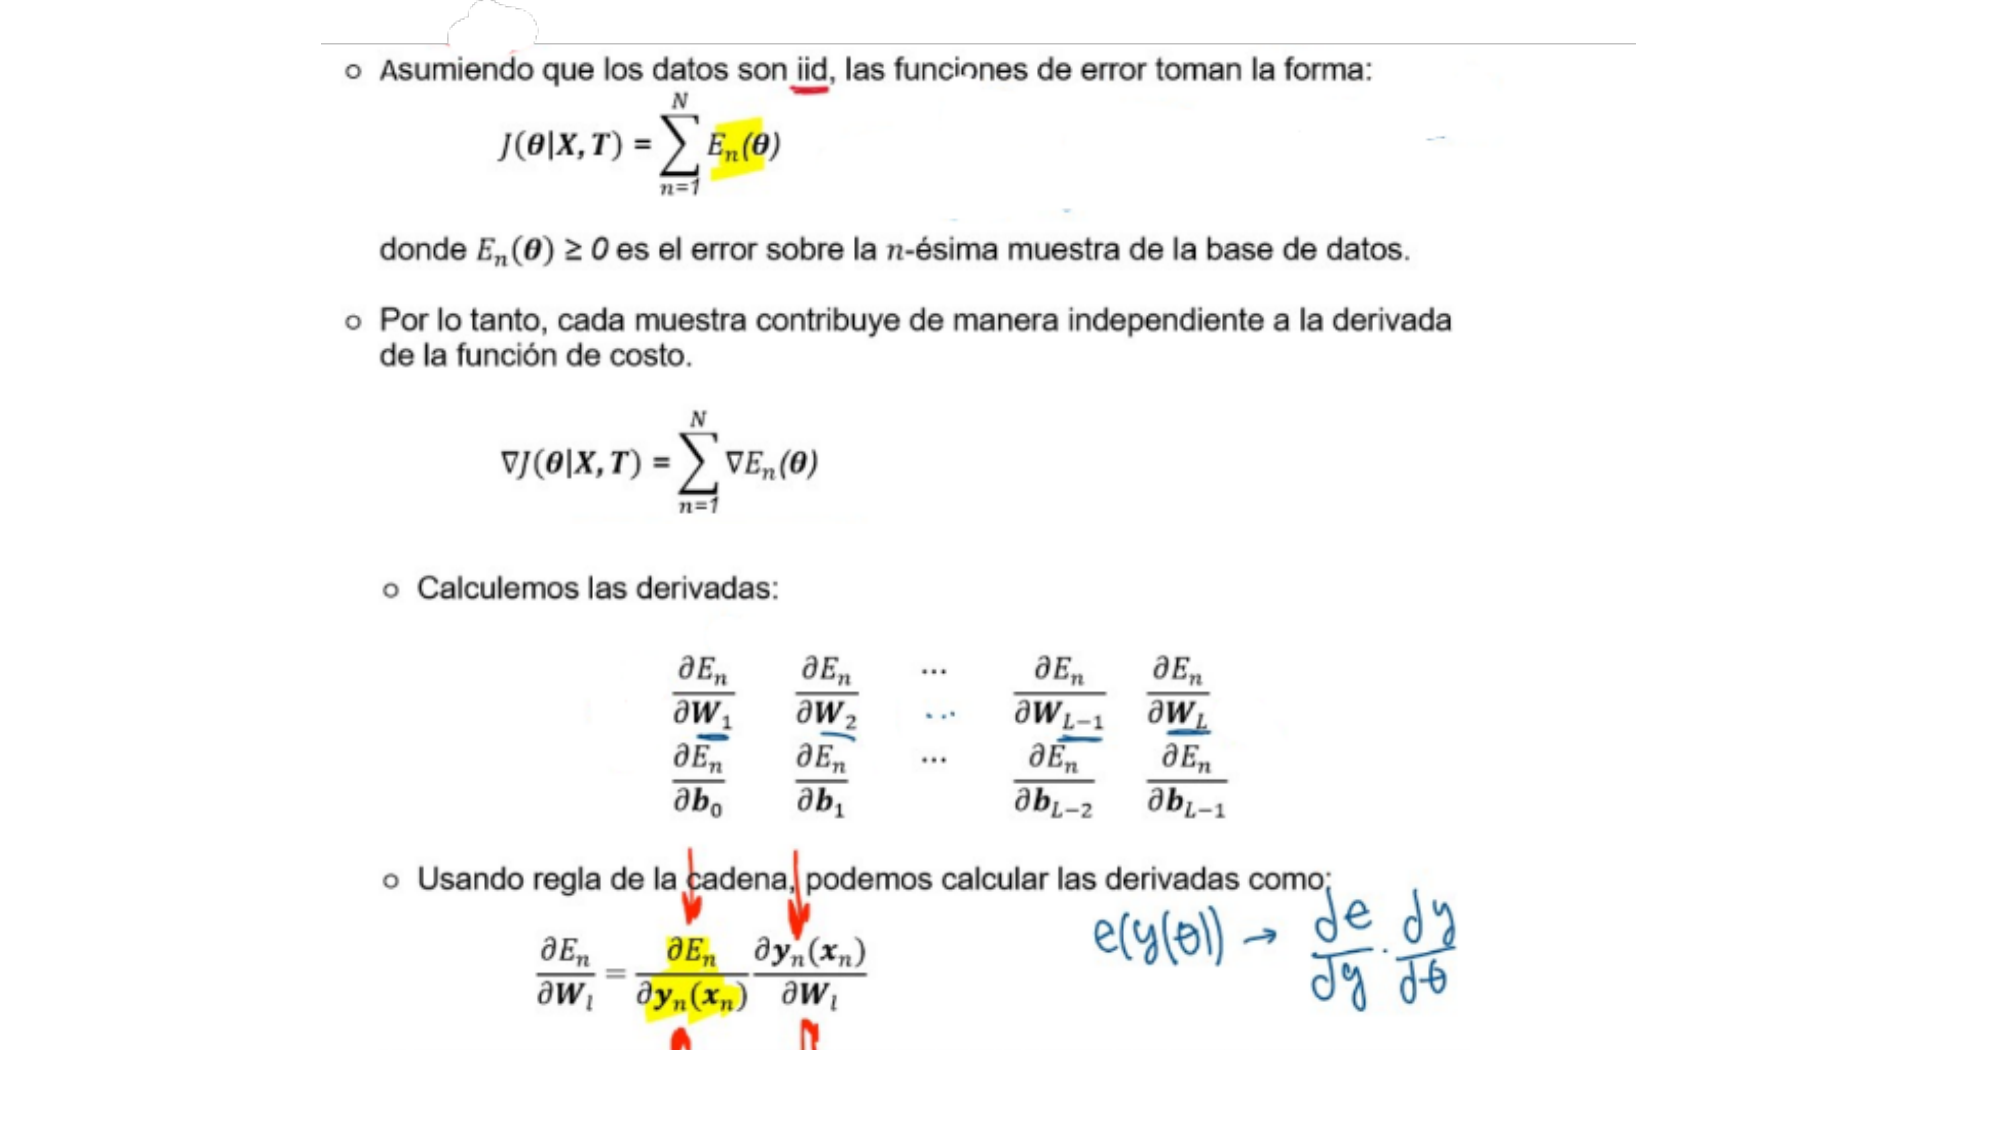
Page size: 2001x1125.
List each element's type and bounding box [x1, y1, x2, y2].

picture [363, 562, 1594, 1050]
picture [321, 0, 1636, 524]
